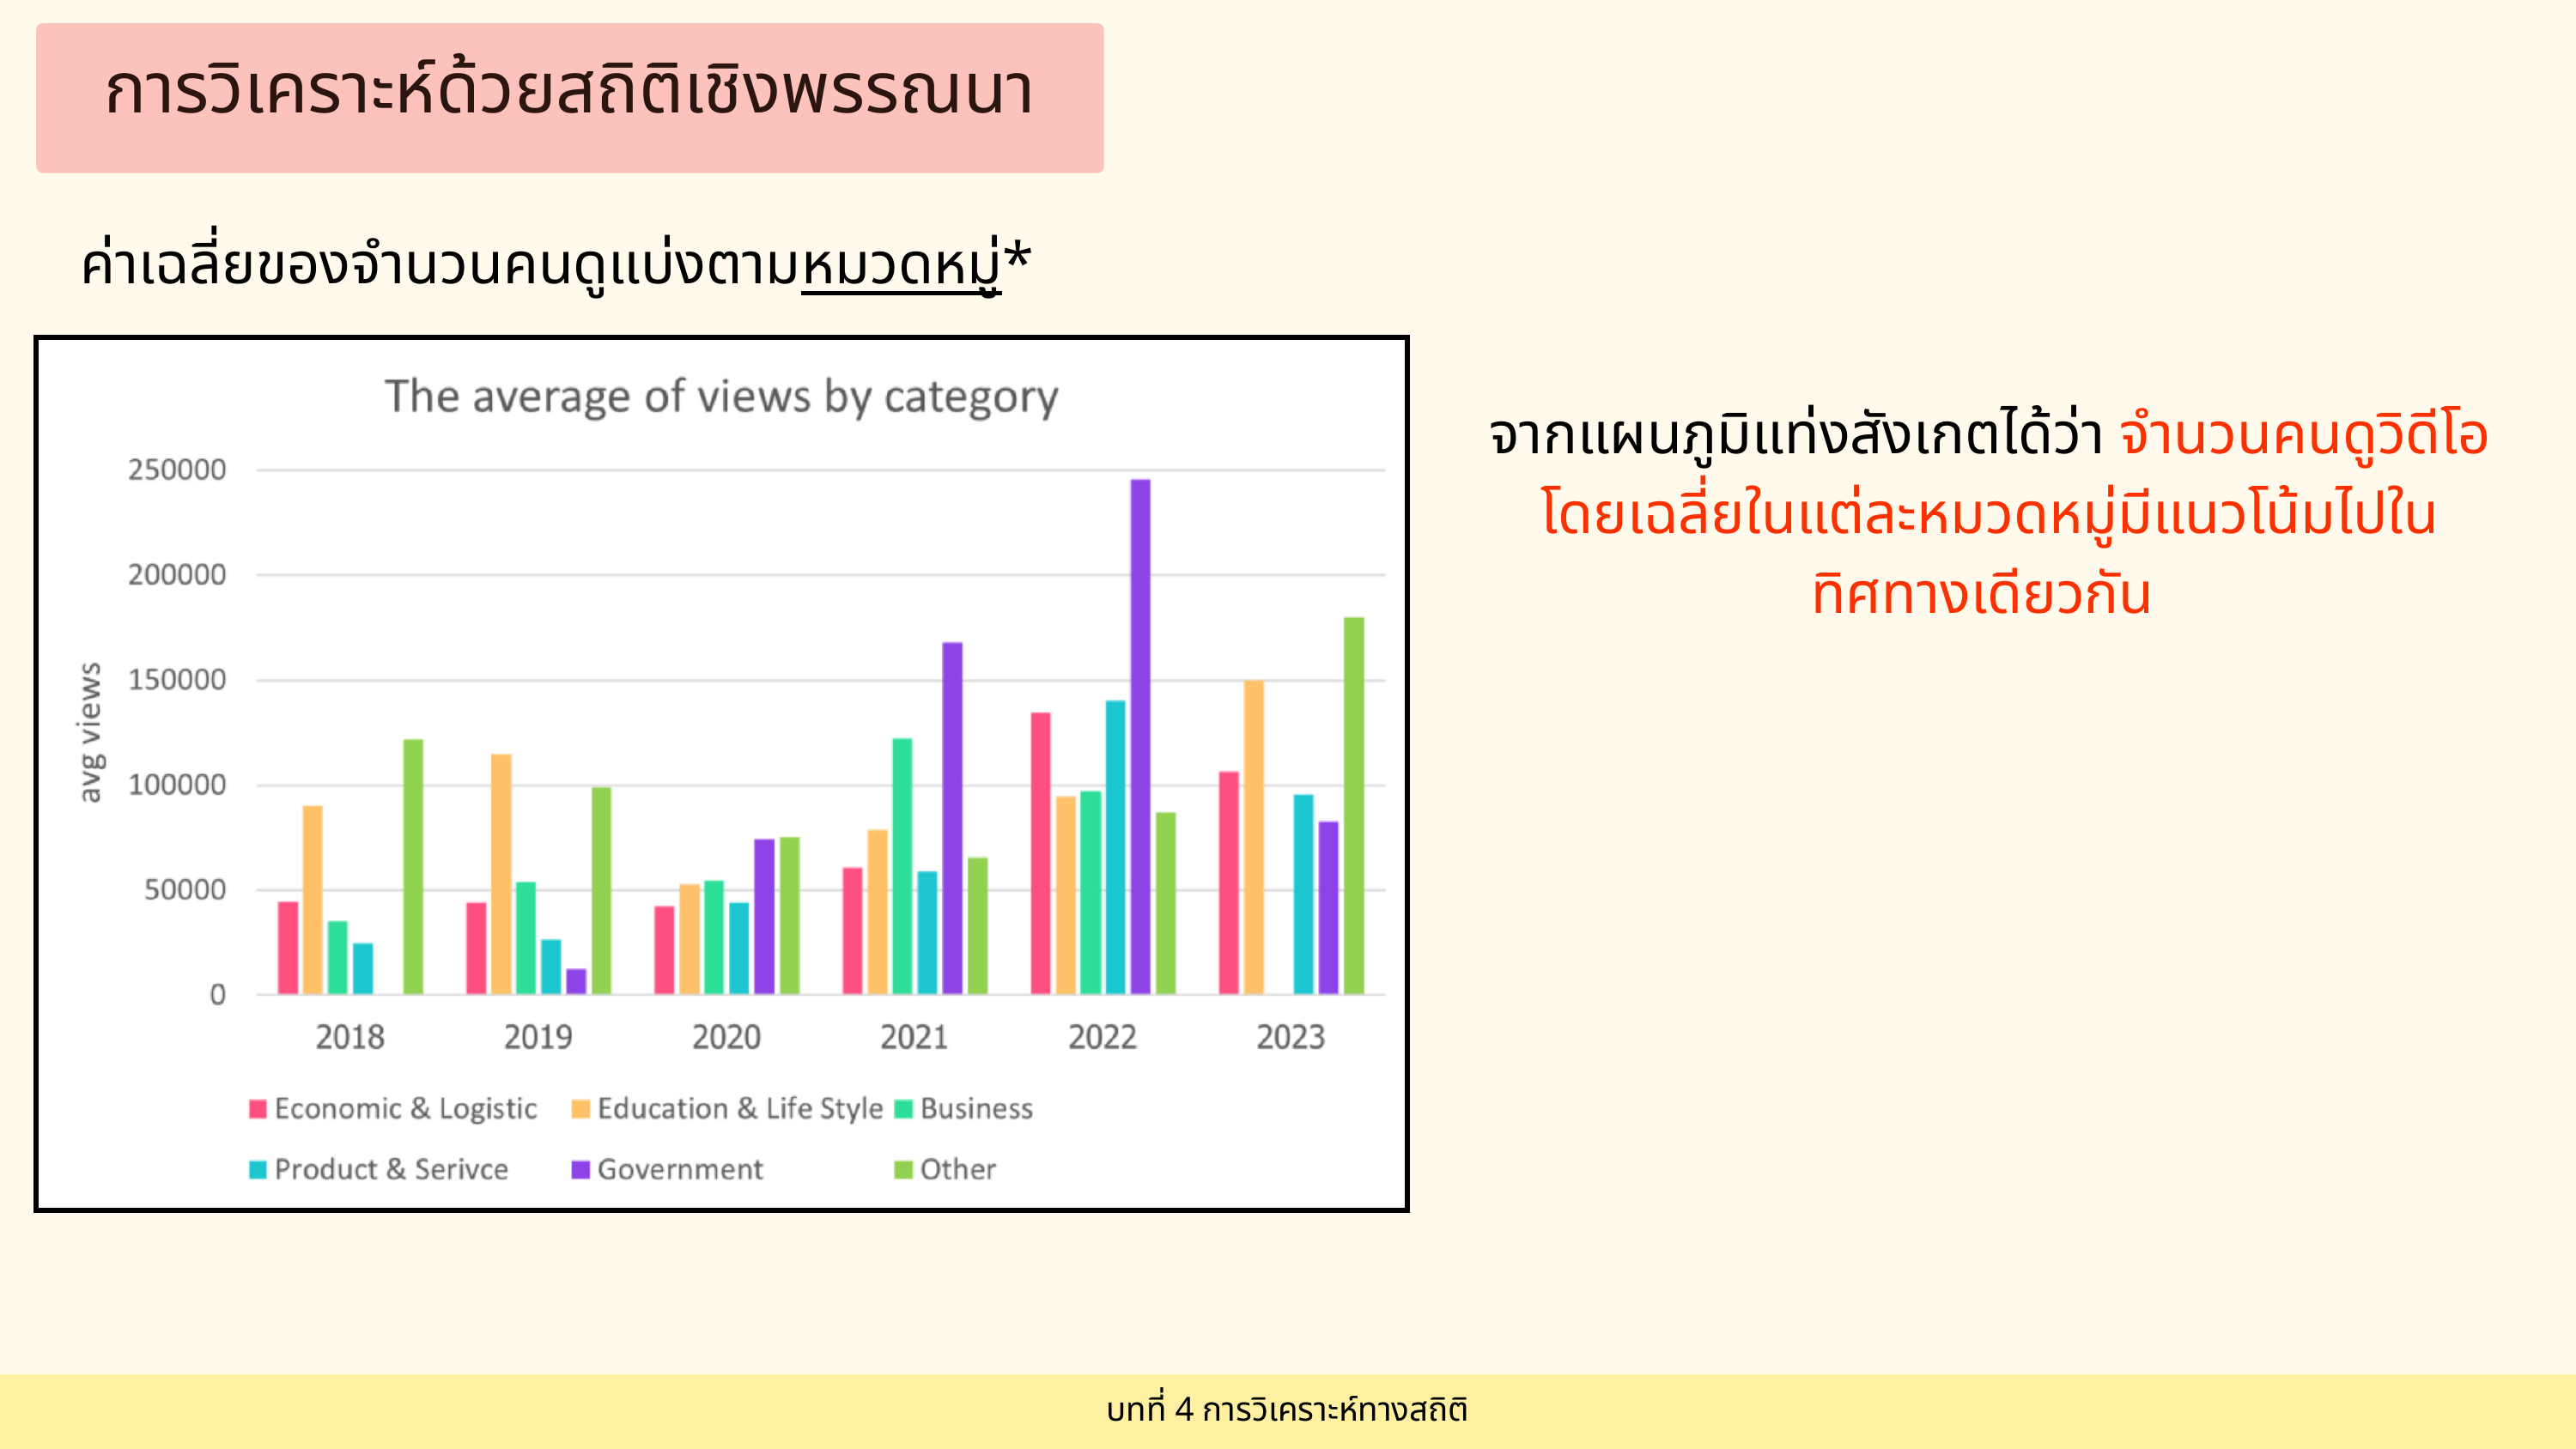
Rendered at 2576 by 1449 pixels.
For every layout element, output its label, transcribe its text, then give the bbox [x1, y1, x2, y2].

text_box จากแผนภูมิแท่งสังเกตได้ว่า จำนวนคนดูวิดีโอโดยเฉลี่ยในแต่ละหมวดหมู่มีแนวโน้มไปในทิศทางเดียวกัน [1478, 385, 2503, 626]
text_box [35, 336, 1407, 1211]
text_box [0, 1373, 2576, 1449]
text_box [35, 22, 1104, 173]
text_box ค่าเฉลี่ยของจำนวนคนดูแบ่งตามหมวดหมู่* [36, 215, 1078, 295]
